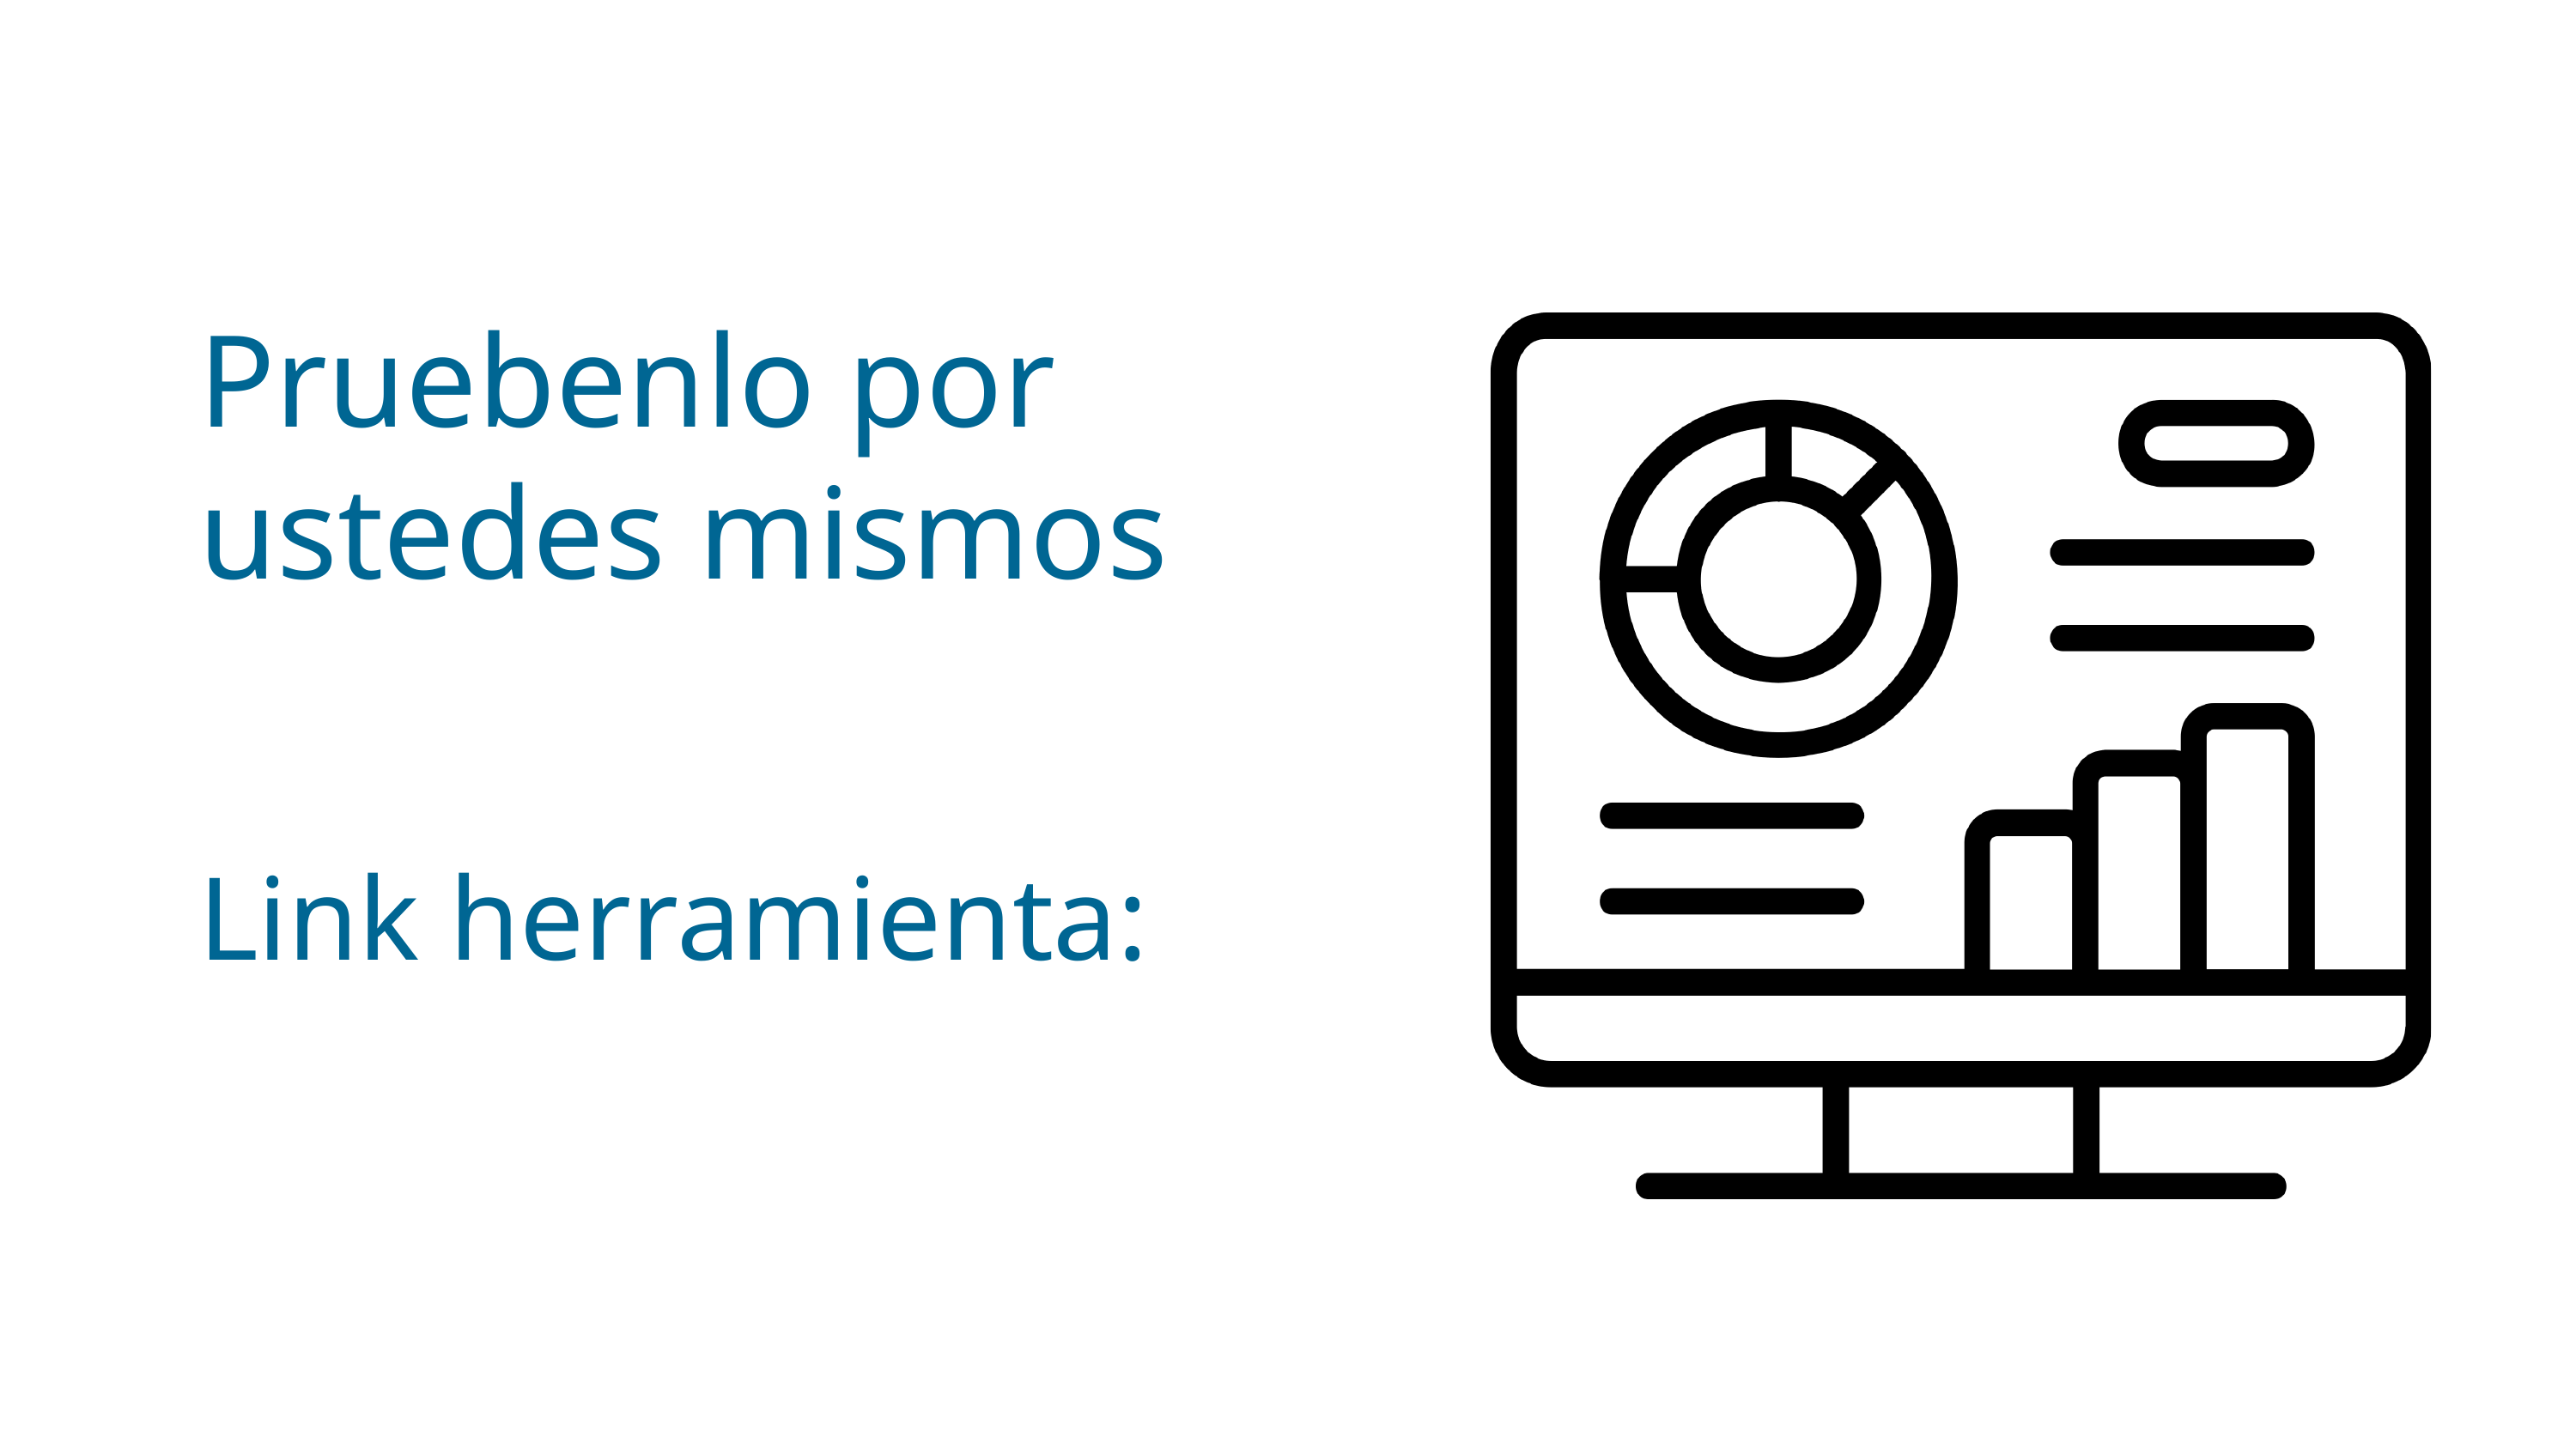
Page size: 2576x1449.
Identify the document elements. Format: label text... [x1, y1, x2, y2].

text_box [1490, 312, 2432, 1199]
text_box Pruebenlo por ustedes mismos [198, 300, 1288, 605]
text_box Link herramienta: [198, 846, 1288, 984]
